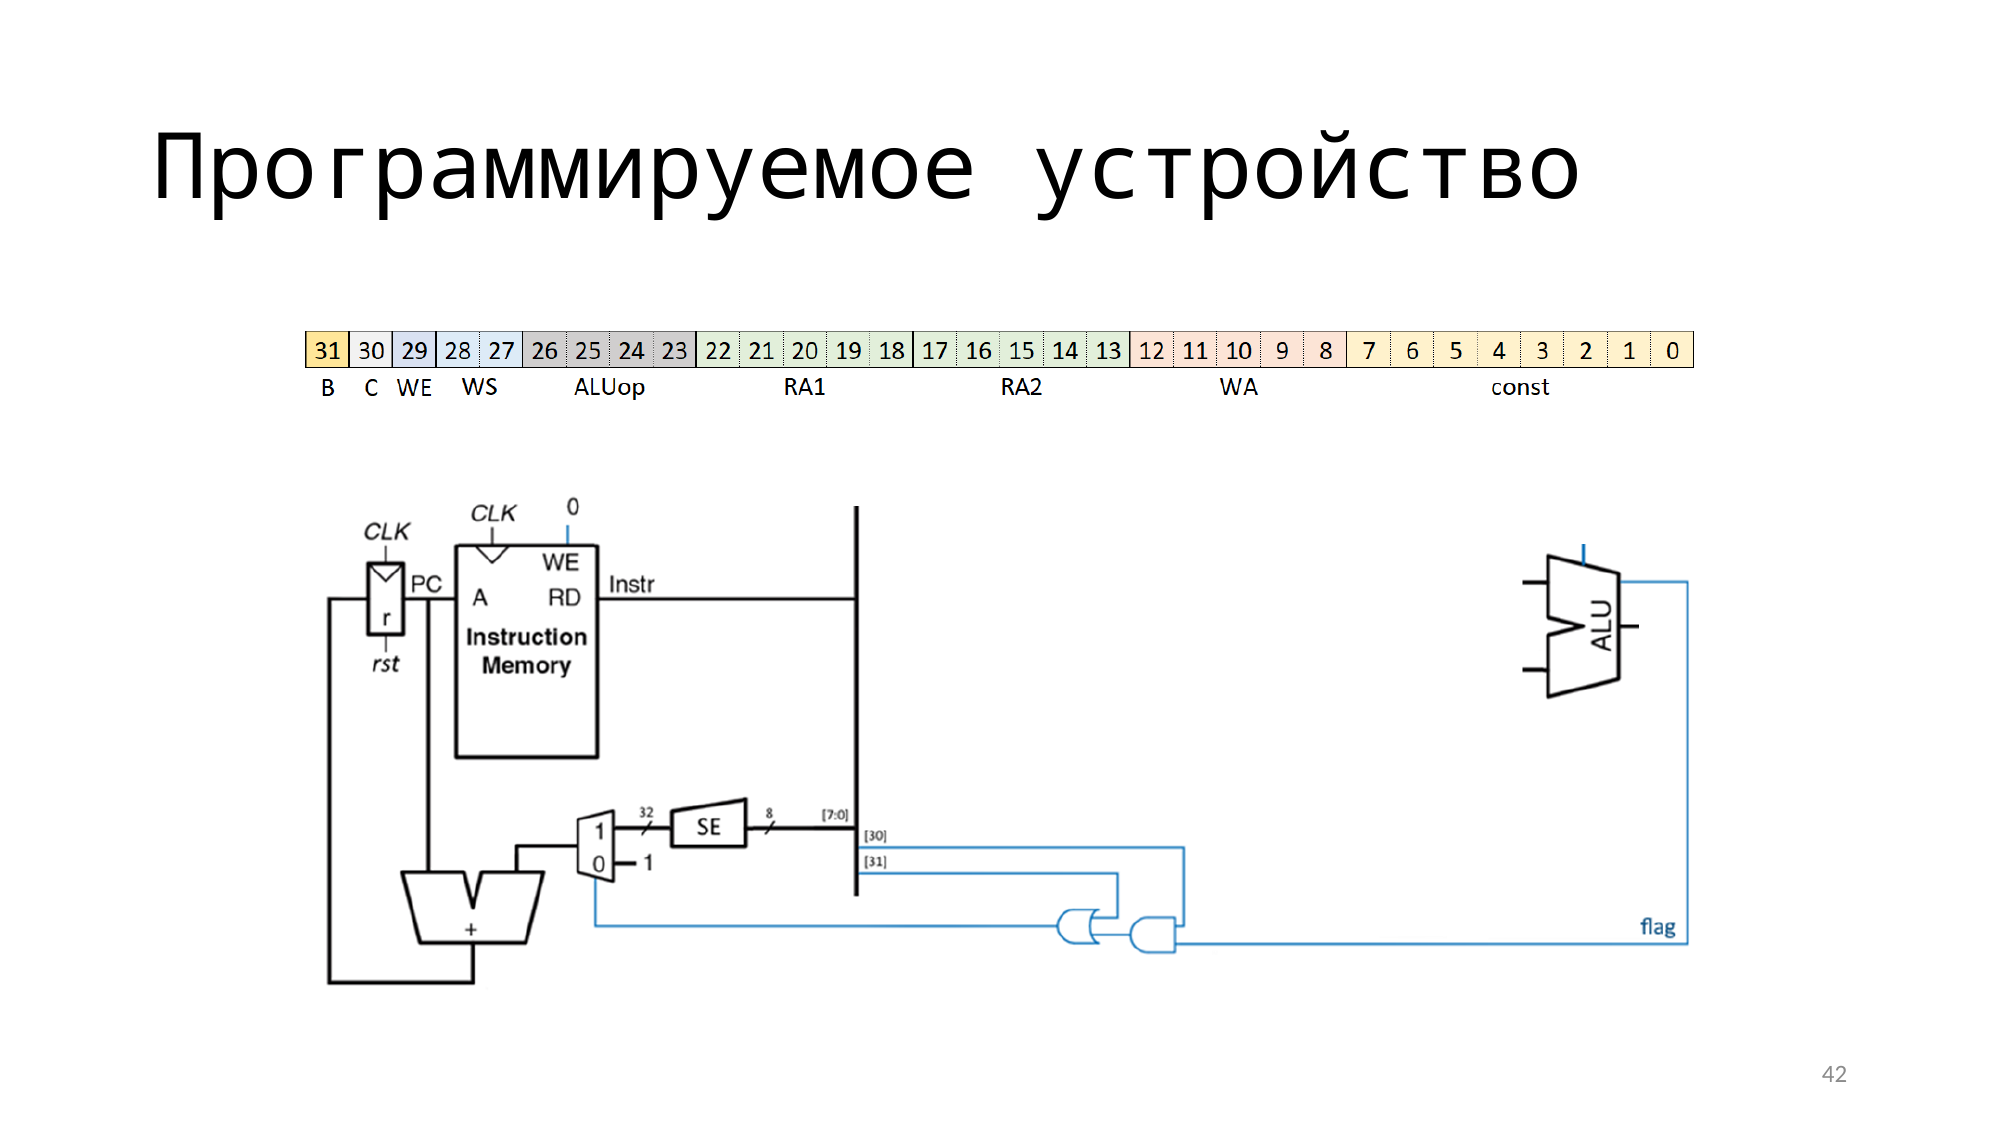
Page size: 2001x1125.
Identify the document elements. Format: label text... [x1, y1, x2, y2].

picture [310, 430, 1701, 1000]
slide_number 42 [1412, 1042, 1863, 1103]
title Программируемое устройство [137, 59, 1900, 278]
picture [299, 323, 1701, 409]
